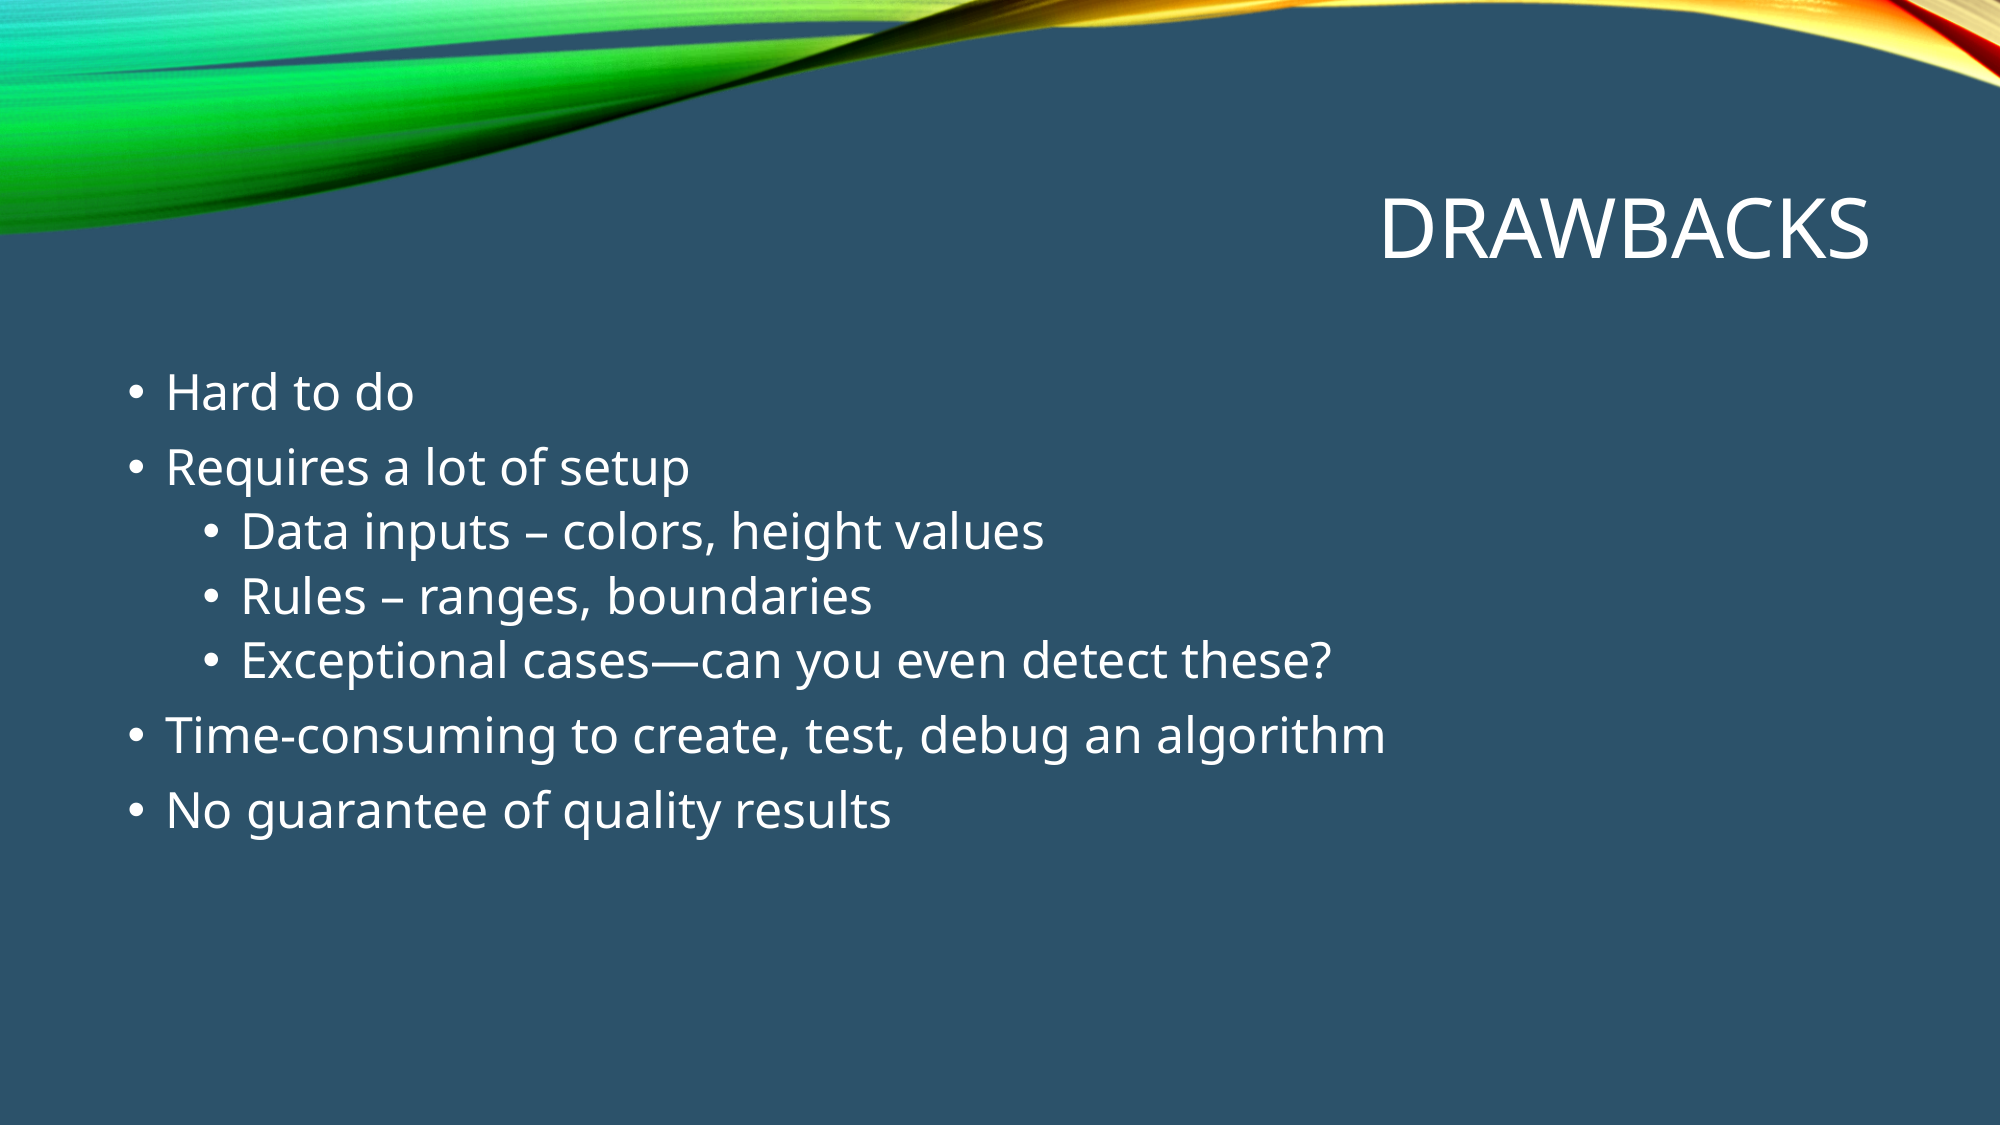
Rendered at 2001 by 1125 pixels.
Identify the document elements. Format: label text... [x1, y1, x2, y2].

list Hard to do Requires a lot of setup Data inputs – colors, height values Rules – ranges, boundaries Exceptional cases—can you even detect these? Time-consuming to create, test, debug an algorithm No guarantee of quality results [112, 360, 1888, 1021]
title Drawbacks [474, 125, 1888, 338]
picture [0, 0, 2000, 237]
